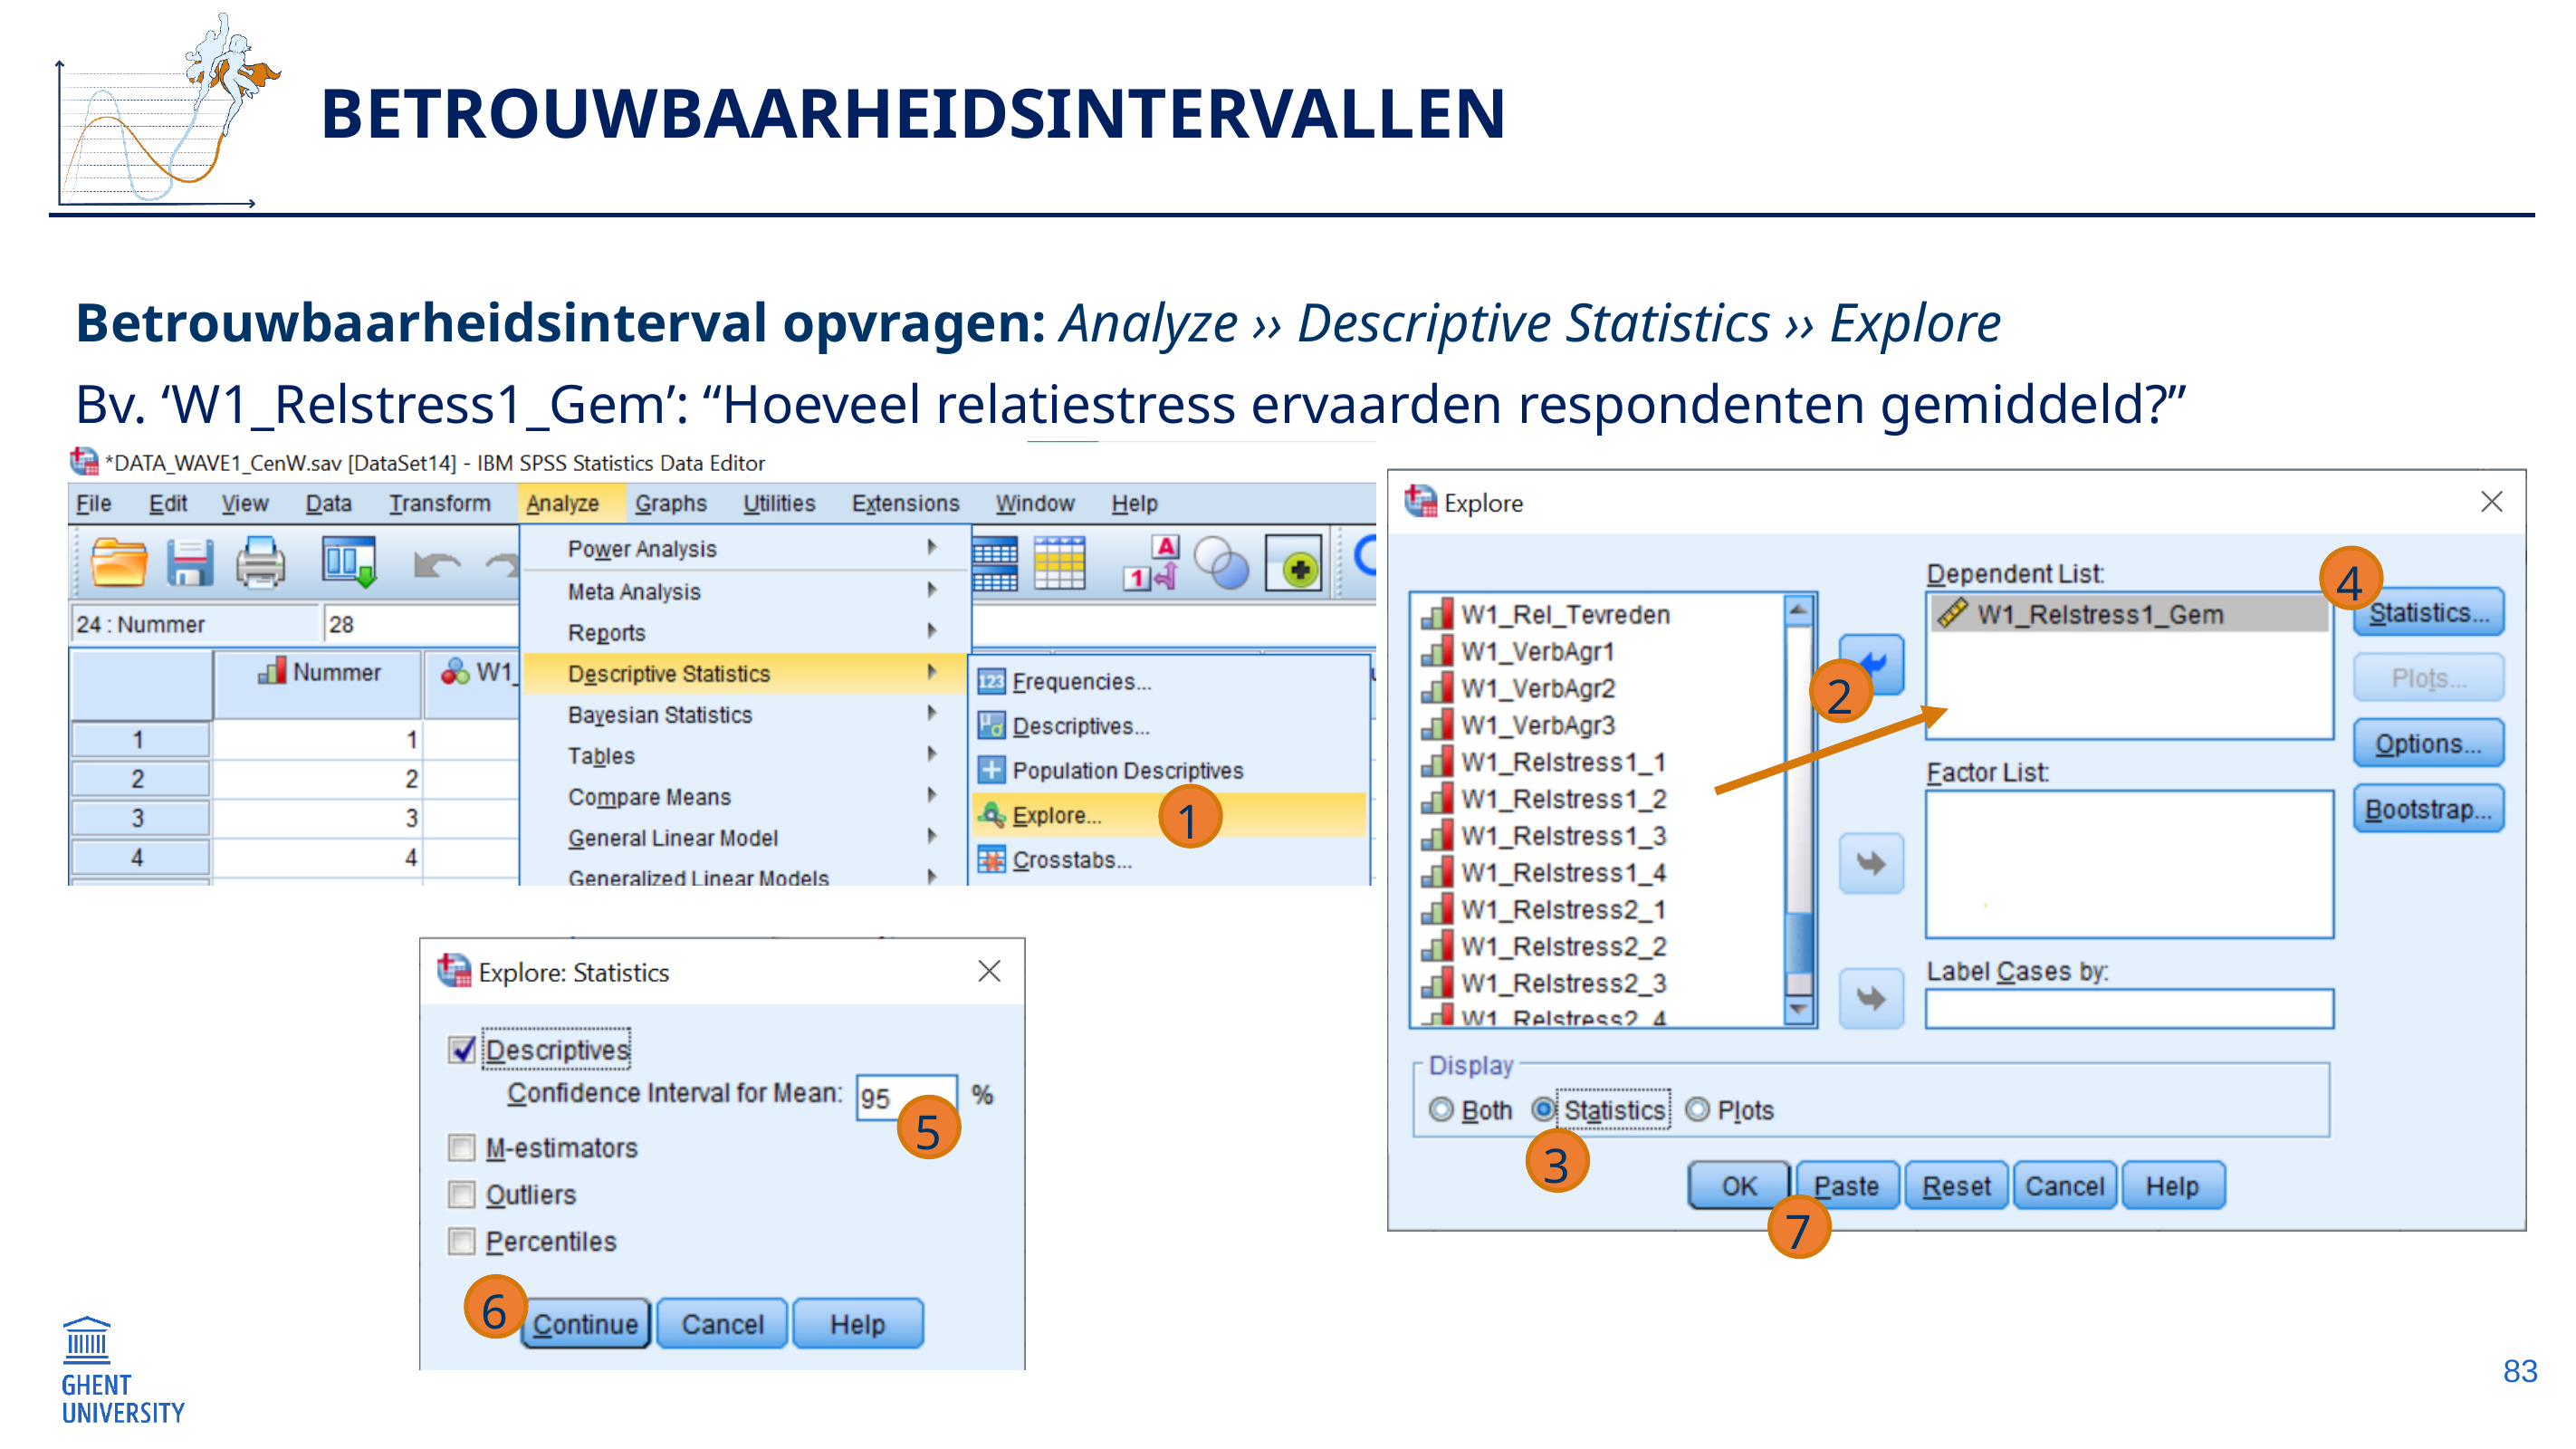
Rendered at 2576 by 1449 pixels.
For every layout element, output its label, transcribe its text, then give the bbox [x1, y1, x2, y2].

title Betrouwbaarheidsintervallen [305, 18, 2527, 159]
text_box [1811, 648, 1975, 724]
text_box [1160, 773, 1324, 850]
slide_number 83 [2415, 1330, 2553, 1408]
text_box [2321, 535, 2485, 612]
picture [1387, 468, 2527, 1232]
picture [5, 0, 306, 318]
list Betrouwbaarheidsinterval opvragen: Analyze ›› Descriptive Statistics ›› Explore Bv. ‘W1_Relstress1_Gem’: “Hoeveel relatiestress ervaarden respondenten gemiddeld?” [48, 269, 2553, 1290]
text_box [899, 1084, 1062, 1161]
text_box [1527, 1118, 1691, 1195]
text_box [1769, 1184, 1933, 1261]
picture [62, 1290, 411, 1449]
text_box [1715, 708, 1949, 792]
picture [68, 441, 1376, 886]
picture [419, 936, 1026, 1370]
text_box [465, 1263, 629, 1340]
